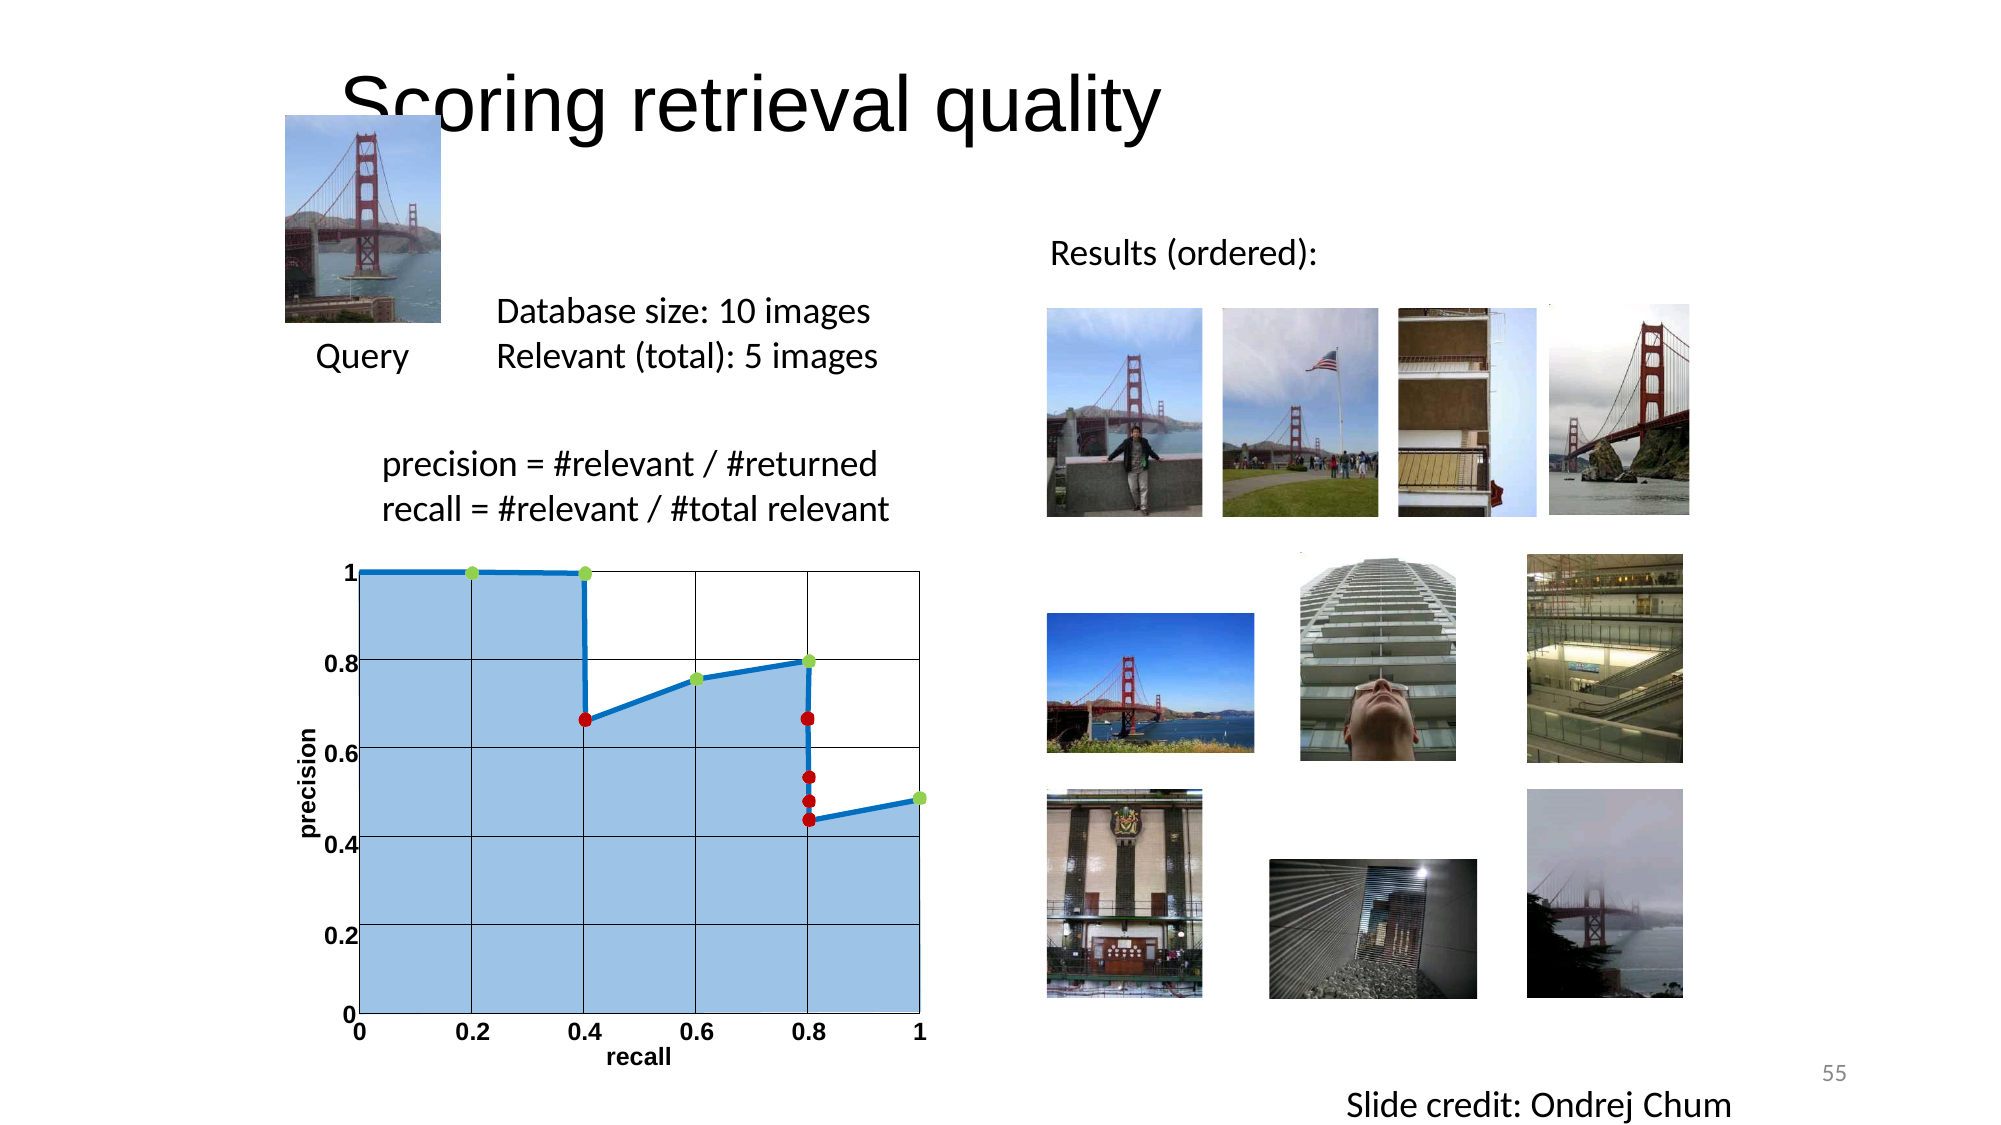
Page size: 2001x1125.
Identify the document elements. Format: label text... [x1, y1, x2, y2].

text_box 0.8 [789, 1023, 829, 1046]
text_box recall [603, 1038, 674, 1071]
text_box [285, 115, 441, 323]
text_box Database size: 10 images Relevant (total): 5 images [494, 283, 887, 376]
text_box precision = #relevant / #returned recall = #relevant / #total relevant [379, 436, 900, 529]
text_box [1527, 554, 1683, 763]
text_box [1222, 308, 1379, 517]
text_box 1 [911, 1013, 930, 1046]
text_box Slide credit: Ondrej Chum [1344, 1078, 1740, 1125]
text_box [1046, 308, 1203, 517]
text_box 0.4 [565, 1023, 605, 1046]
text_box [1046, 613, 1255, 753]
text_box 0 [350, 1023, 369, 1046]
text_box [1398, 308, 1537, 517]
text_box Query [313, 329, 412, 377]
text_box [1300, 552, 1456, 761]
text_box 0.2 [453, 1023, 493, 1046]
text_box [357, 834, 922, 1015]
text_box 0 [340, 996, 359, 1029]
title Scoring retrieval quality [337, 49, 1165, 240]
text_box [1269, 859, 1478, 999]
text_box [1549, 304, 1690, 515]
text_box 55 [1819, 1054, 1850, 1087]
text_box [1527, 789, 1683, 998]
text_box [1046, 789, 1203, 998]
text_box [356, 565, 927, 827]
text_box 1 0.8 0.6 0.4 0.2 [320, 554, 360, 950]
text_box precision [290, 726, 323, 842]
text_box Results (ordered): [1048, 225, 1324, 273]
text_box 0.6 [677, 1023, 717, 1046]
